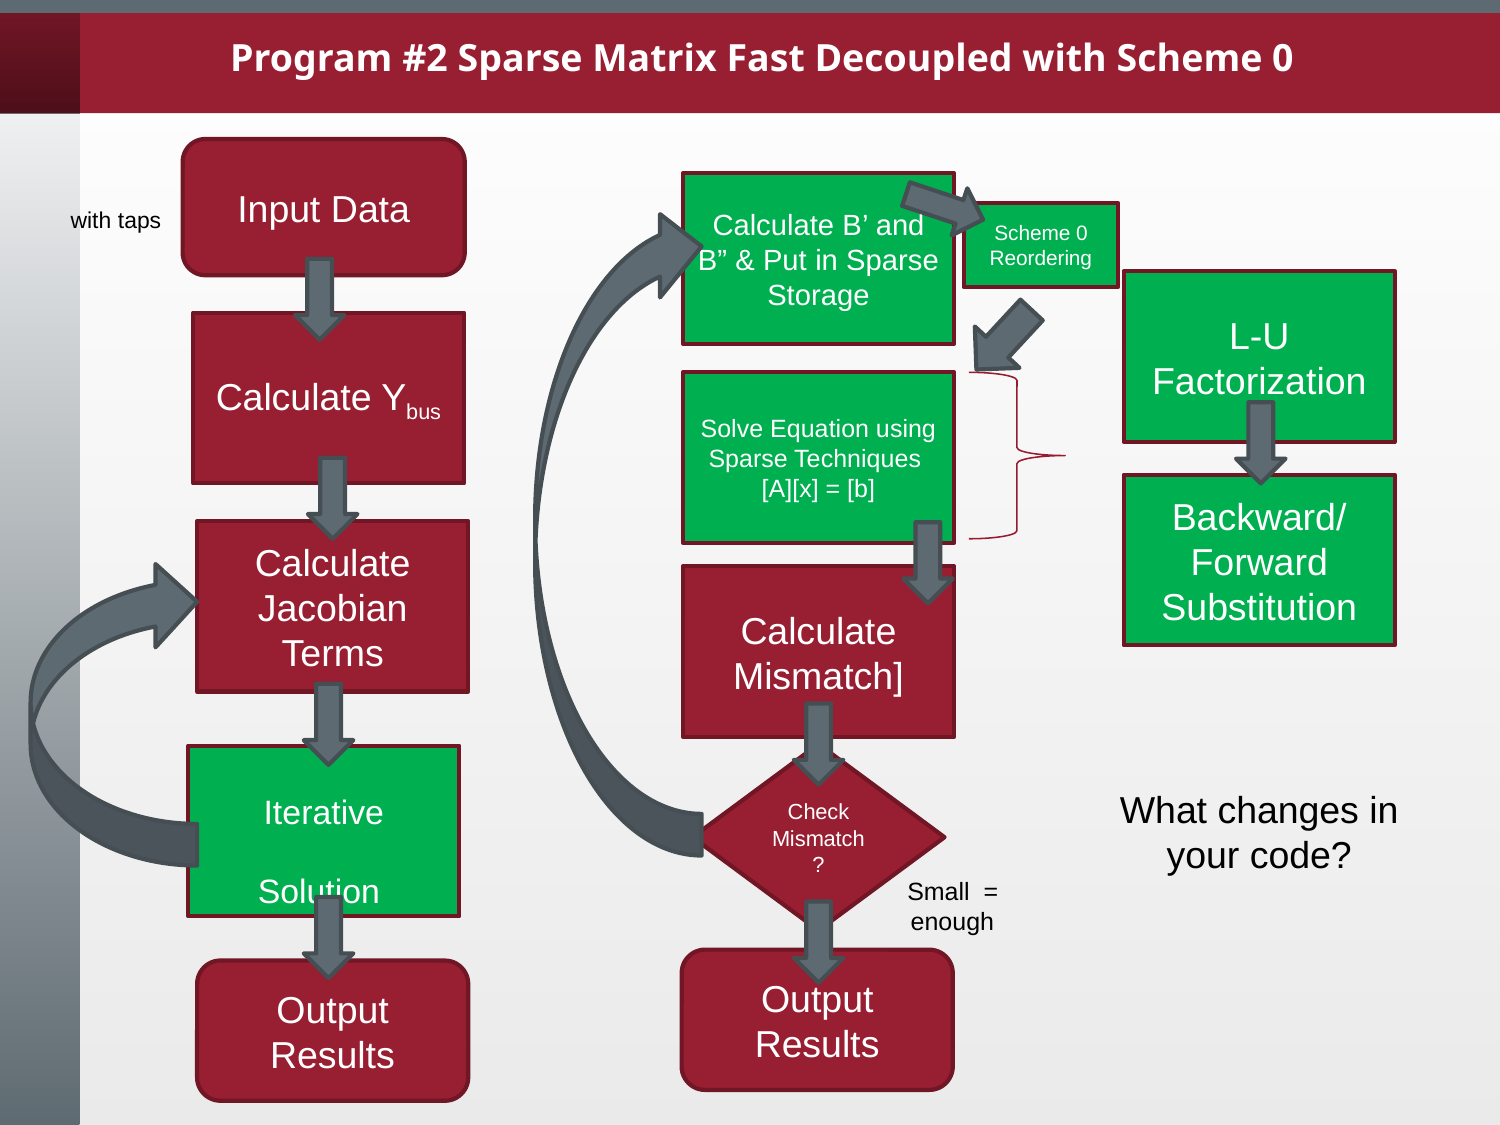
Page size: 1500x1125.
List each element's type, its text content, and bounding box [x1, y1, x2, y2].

text_box Calculate Jacobian Terms [195, 519, 470, 694]
text_box [533, 212, 704, 858]
text_box [968, 371, 1066, 540]
text_box Solve Equation using Sparse Techniques [A][x] = [b] [681, 370, 956, 545]
text_box [301, 894, 356, 981]
text_box [1234, 400, 1288, 486]
text_box Input Data [180, 136, 467, 278]
text_box [972, 297, 1045, 372]
text_box Output Results [679, 947, 955, 1093]
text_box [791, 701, 846, 787]
text_box Check Mismatch? [704, 761, 947, 923]
text_box [28, 562, 200, 868]
text_box Calculate Mismatch] [681, 564, 956, 739]
text_box [901, 520, 955, 606]
text_box [301, 681, 356, 767]
text_box What changes in your code? [1088, 778, 1430, 883]
text_box Small = enough [873, 868, 1032, 944]
text_box Output Results [194, 958, 471, 1103]
text_box Backward/ Forward Substitution [1122, 473, 1397, 647]
text_box Calculate B’ and B” & Put in Sparse Storage [681, 171, 956, 346]
text_box [305, 455, 360, 541]
text_box Iterative Solution [186, 744, 461, 918]
text_box with taps [55, 198, 271, 241]
text_box Program #2 Sparse Matrix Fast Decoupled with Scheme 0 [55, 31, 1479, 88]
text_box [900, 180, 986, 238]
text_box [791, 899, 846, 985]
text_box Scheme 0 Reordering [962, 201, 1120, 289]
text_box Calculate Ybus [191, 311, 466, 485]
text_box [292, 256, 347, 342]
text_box L-U Factorization [1122, 269, 1397, 444]
